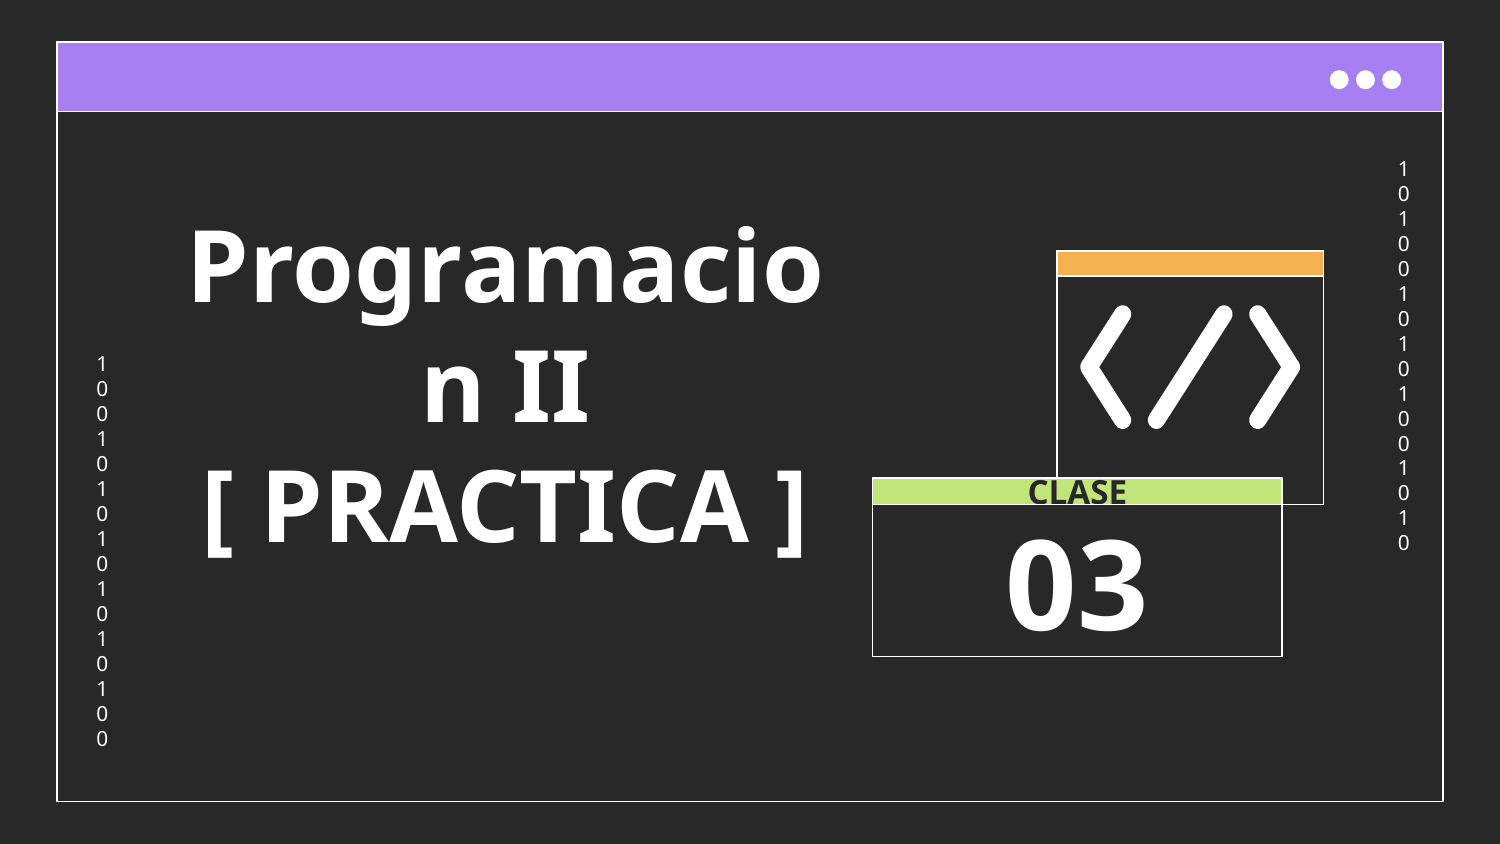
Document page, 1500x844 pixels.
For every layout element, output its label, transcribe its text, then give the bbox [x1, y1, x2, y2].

title Programacion II [ PRACTICA ] [138, 187, 873, 695]
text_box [1056, 250, 1324, 505]
text_box CLASE [872, 478, 1051, 504]
text_box 03 [872, 504, 1283, 657]
